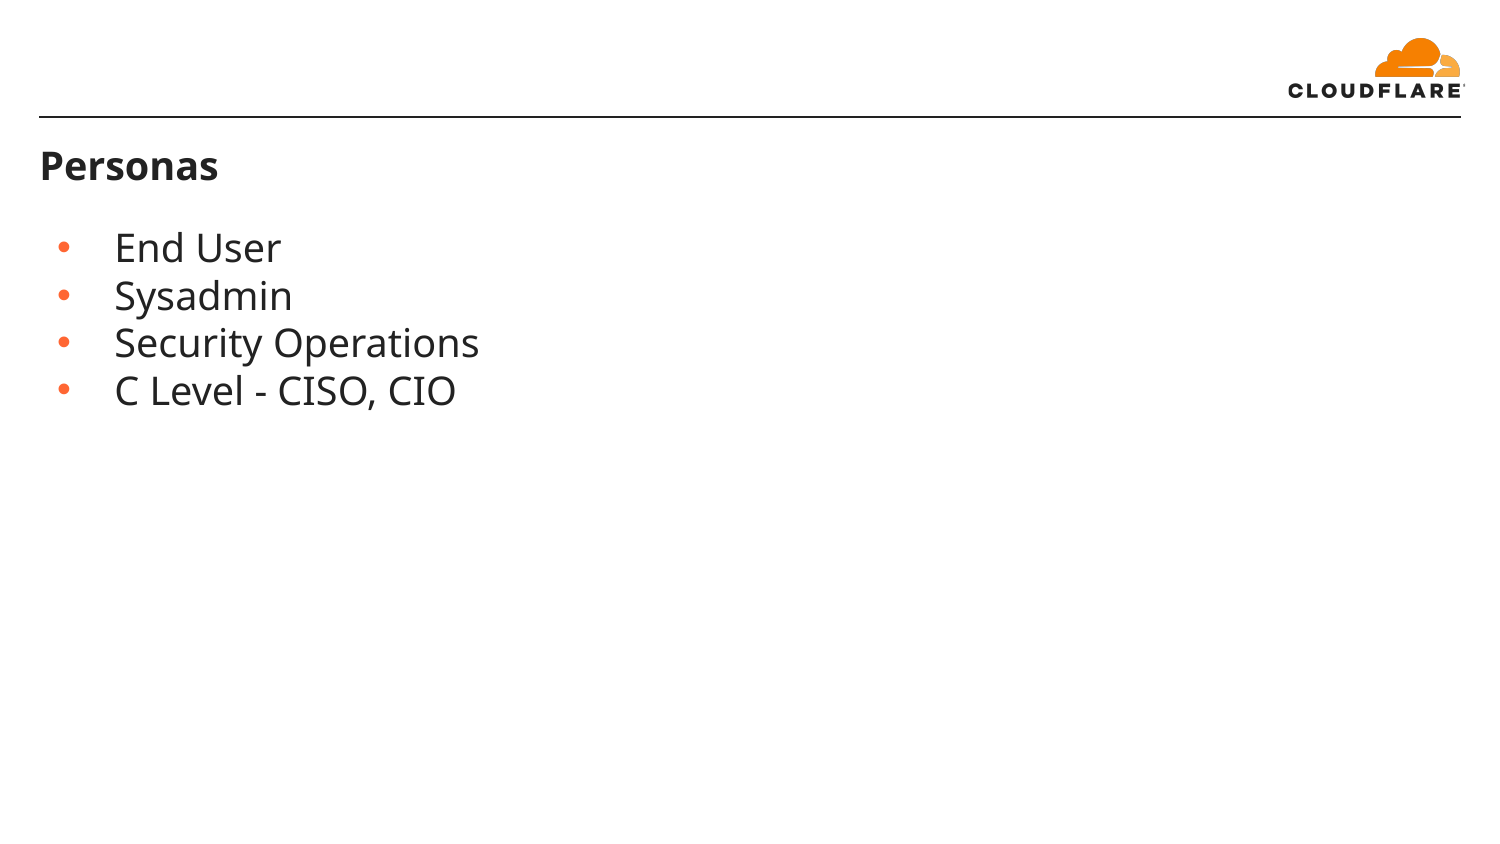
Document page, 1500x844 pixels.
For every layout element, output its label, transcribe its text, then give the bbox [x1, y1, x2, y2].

picture [1288, 38, 1466, 98]
list End User Sysadmin Security Operations C Level - CISO, CIO [39, 223, 1461, 766]
title Personas [39, 140, 1461, 200]
